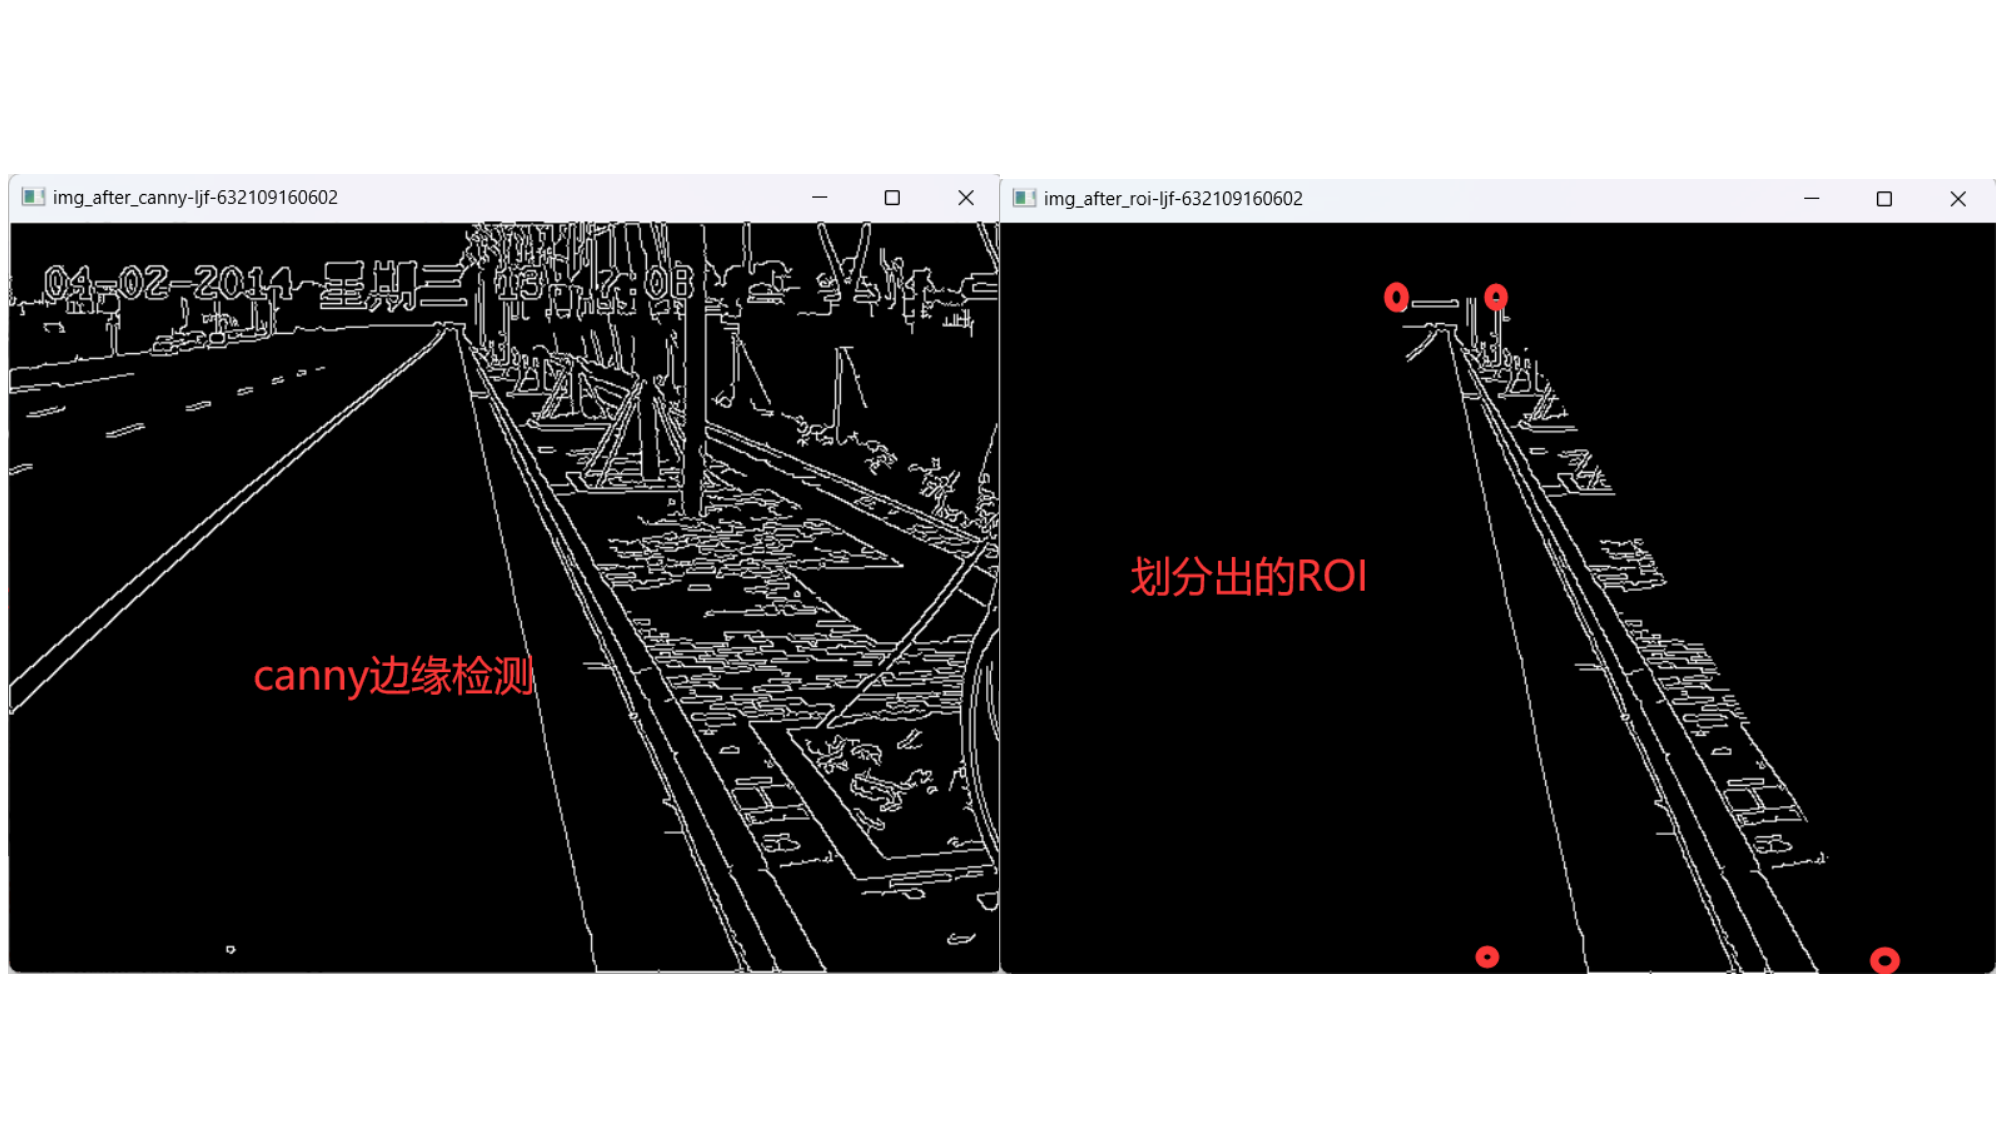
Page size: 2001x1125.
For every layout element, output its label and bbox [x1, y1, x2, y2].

picture [8, 174, 1996, 974]
